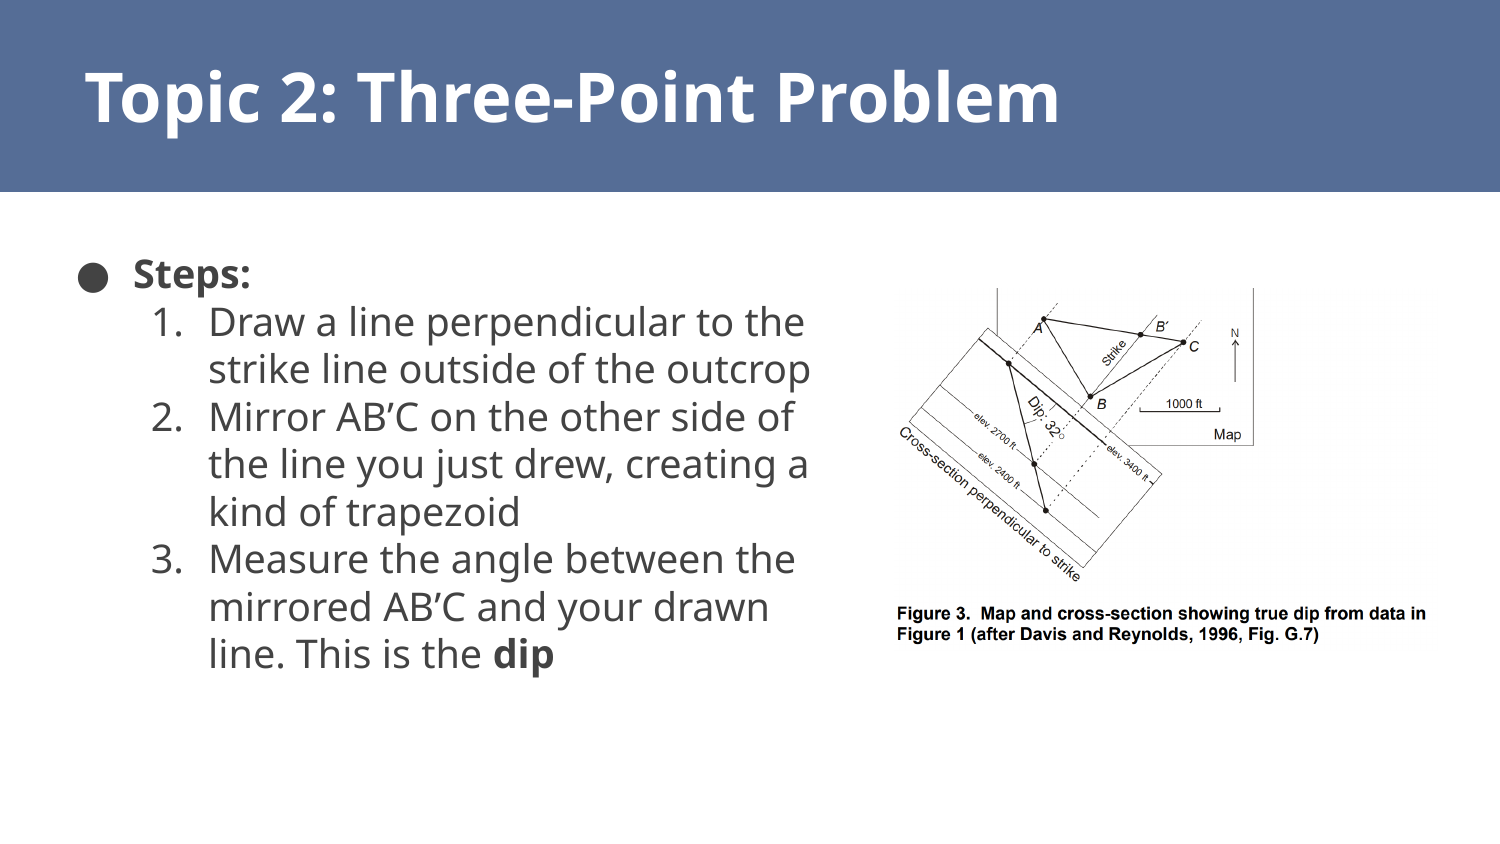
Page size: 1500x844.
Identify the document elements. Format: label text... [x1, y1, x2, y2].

text_box Steps: Draw a line perpendicular to the strike line outside of the outcrop Mirror AB’C on the other side of the line you just drew, creating a kind of trapezoid Measure the angle between the mirrored AB’C and your drawn line. This is the dip [43, 234, 855, 844]
title Topic 2: Three-Point Problem [69, 39, 1194, 211]
text_box [0, 0, 1500, 192]
picture [894, 288, 1438, 651]
